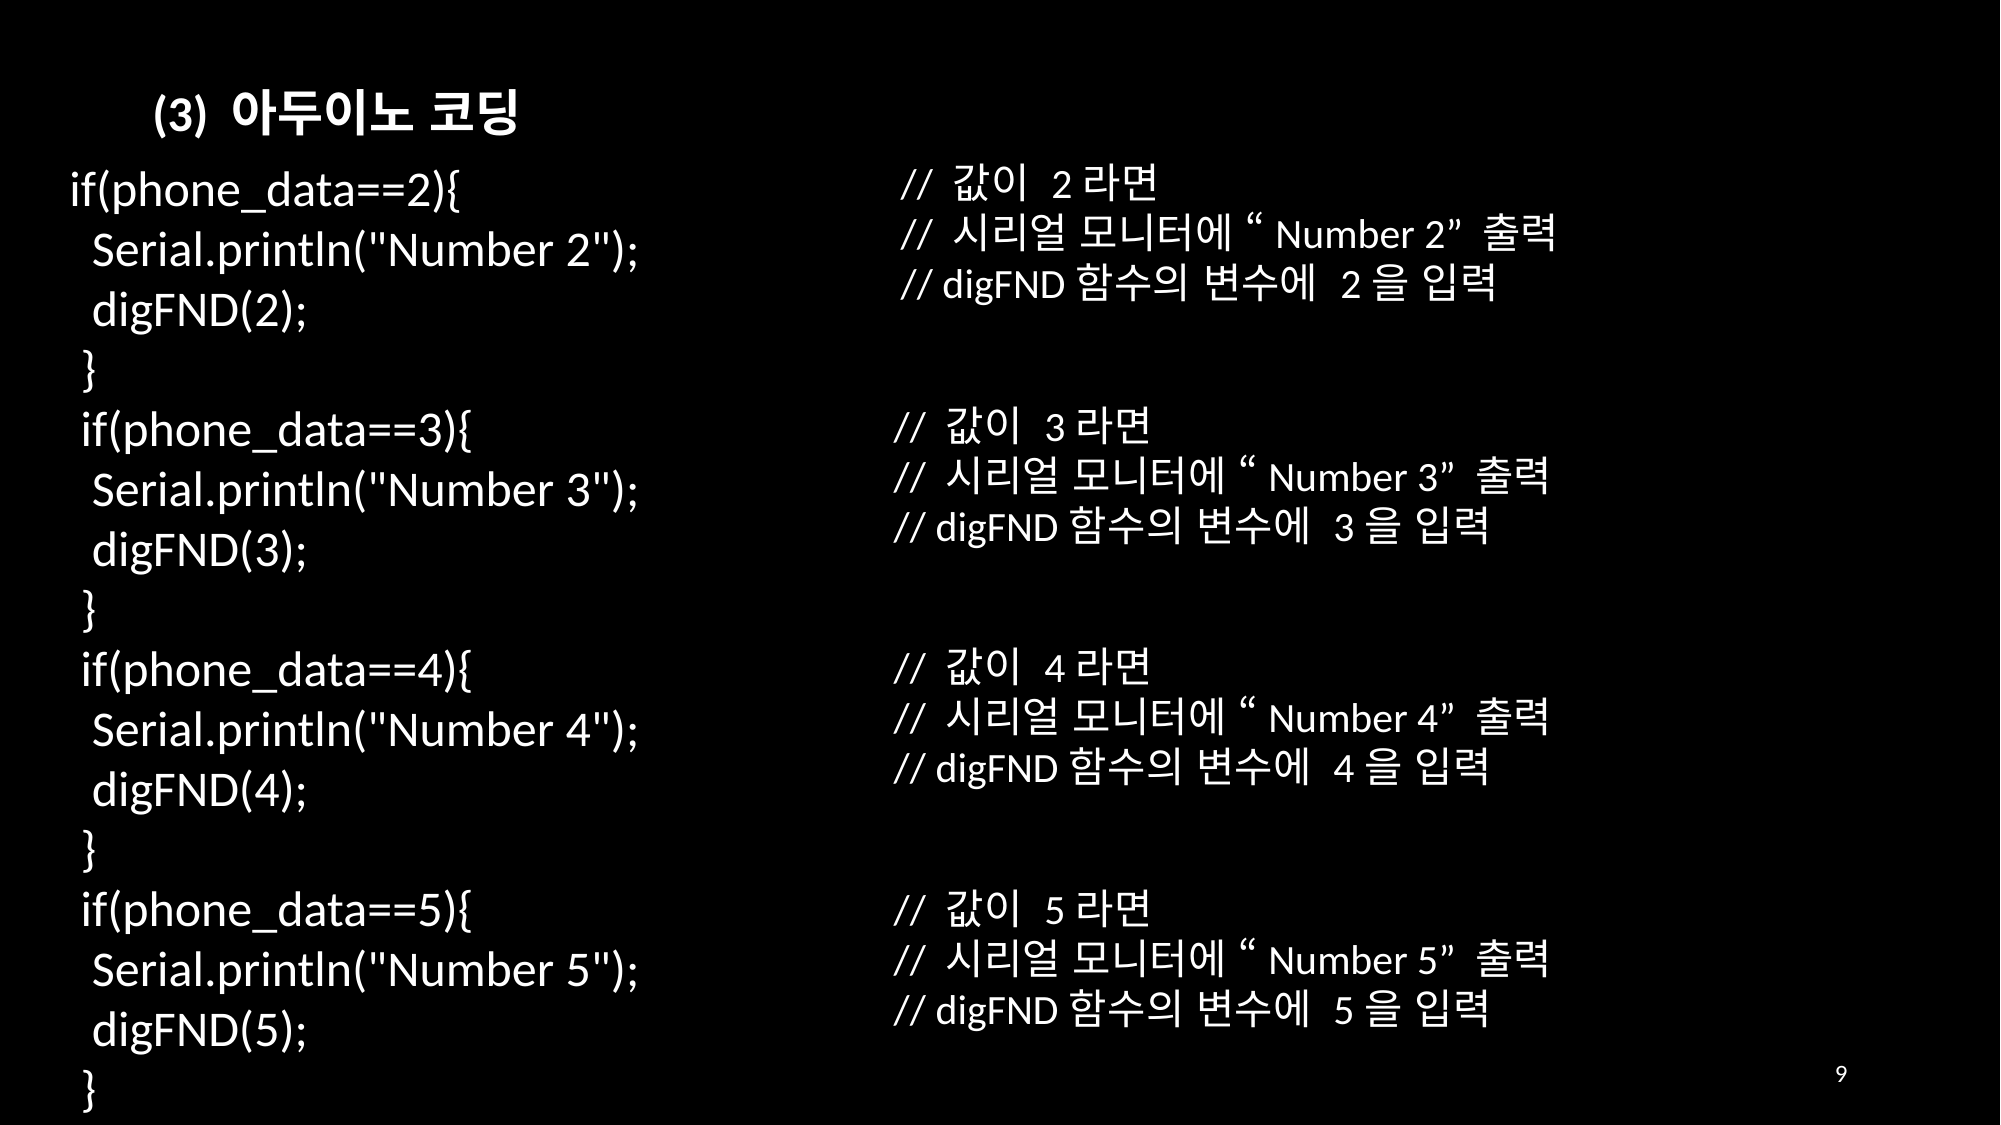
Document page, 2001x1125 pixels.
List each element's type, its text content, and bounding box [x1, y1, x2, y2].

text_box // 값이 3라면 // 시리얼 모니터에 “Number 3” 출력 // digFND함수의 변수에 3을 입력 [878, 392, 1568, 557]
text_box (3) 아두이노 코딩 [137, 73, 643, 149]
text_box if(phone_data==2){ Serial.println("Number 2"); digFND(2); } if(phone_data==3){ Serial.println("Number 3"); digFND(3); } if(phone_data==4){ Serial.println("Number 4"); digFND(4); } if(phone_data==5){ Serial.println("Number 5"); digFND(5); } [54, 149, 1232, 1125]
text_box // 값이 2라면 // 시리얼 모니터에 “Number 2” 출력 // digFND함수의 변수에 2을 입력 [885, 149, 1575, 315]
text_box // 값이 5라면 // 시리얼 모니터에 “Number 5” 출력 // digFND함수의 변수에 5을 입력 [878, 875, 1568, 1041]
slide_number 9 [1412, 1042, 1863, 1103]
text_box // 값이 4라면 // 시리얼 모니터에 “Number 4” 출력 // digFND함수의 변수에 4을 입력 [878, 633, 1568, 799]
